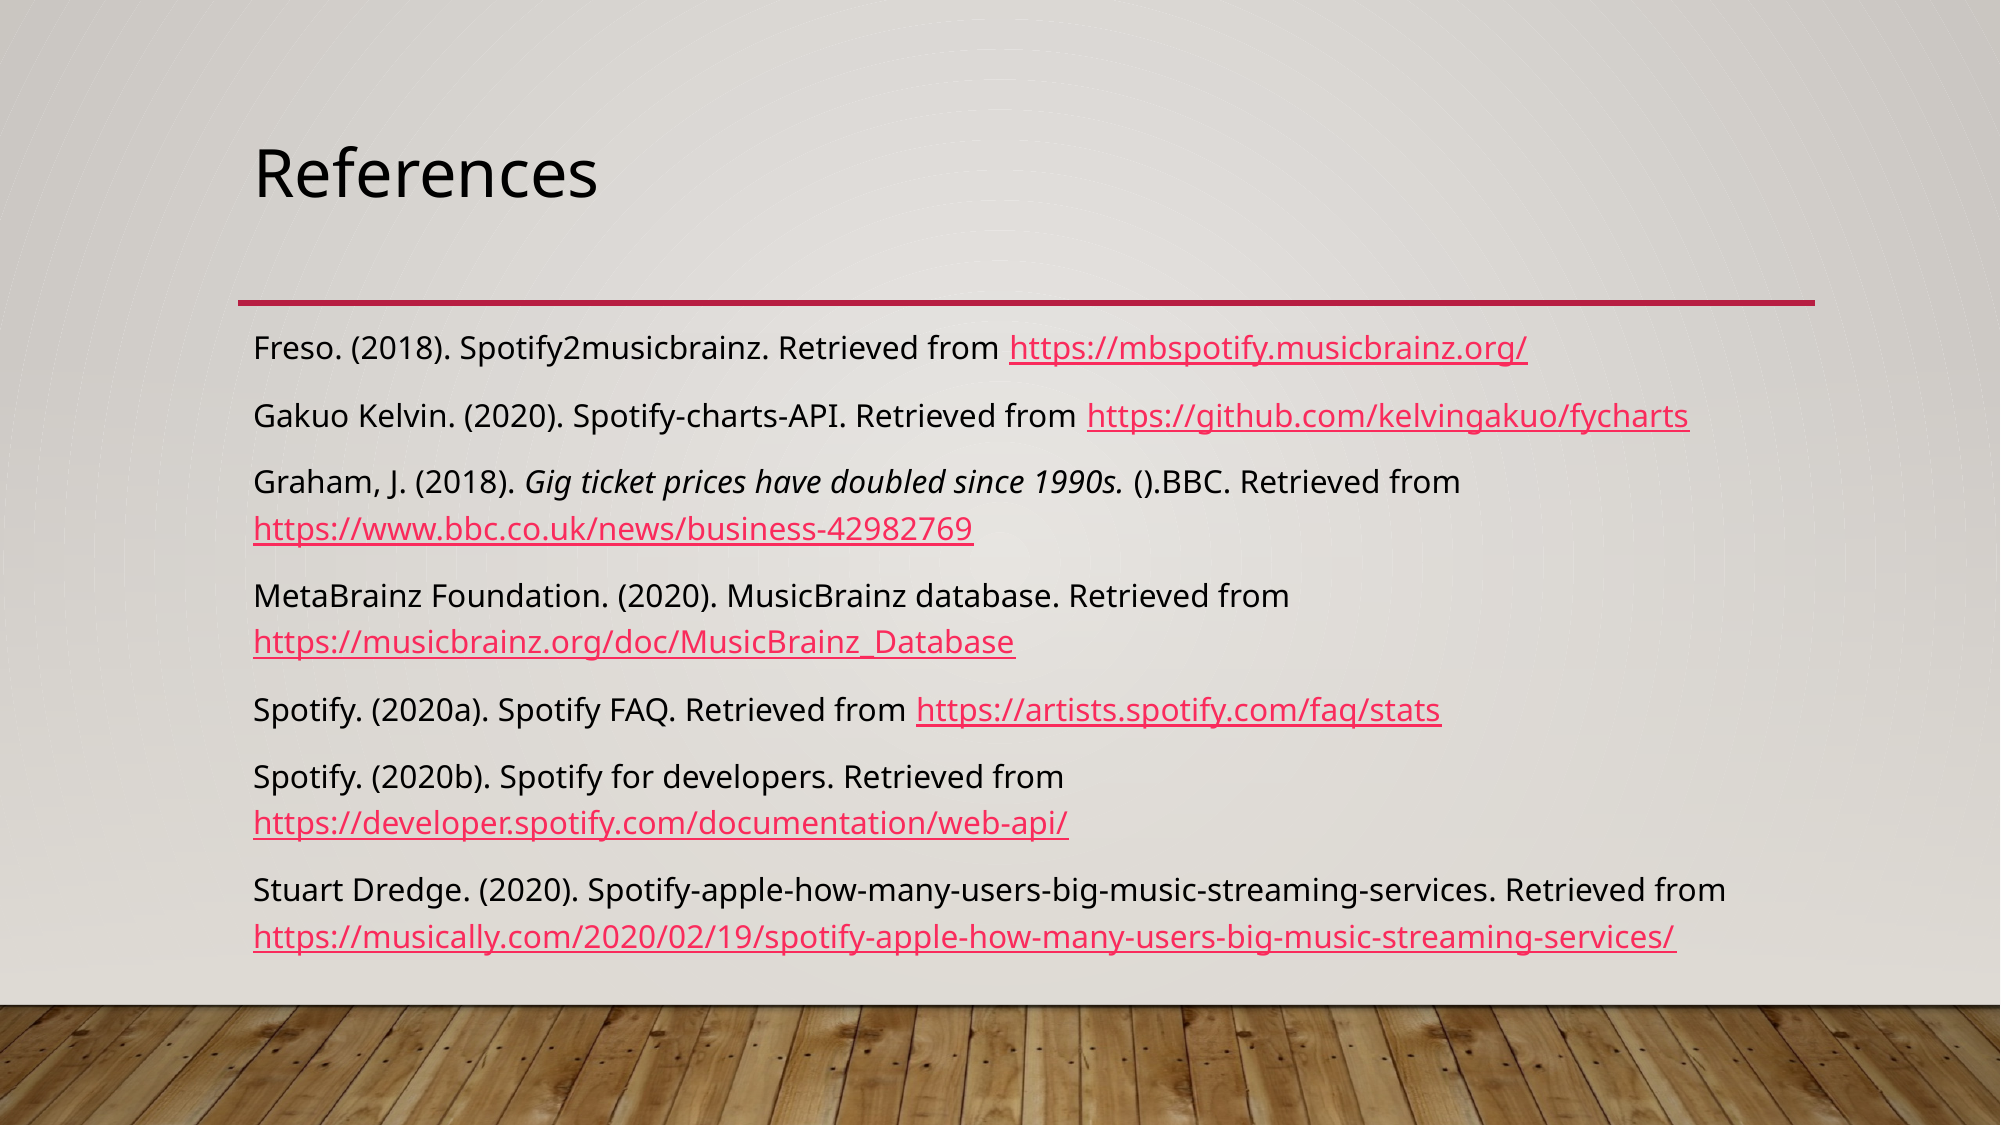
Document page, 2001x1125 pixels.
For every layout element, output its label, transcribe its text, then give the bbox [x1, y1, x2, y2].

title References [238, 131, 1814, 229]
list Freso. (2018). Spotify2musicbrainz. Retrieved from https://mbspotify.musicbrainz.org/ Gakuo Kelvin. (2020). Spotify-charts-API. Retrieved from https://github.com/kelvingakuo/fycharts Graham, J. (2018). Gig ticket prices have doubled since 1990s. ().BBC. Retrieved from https://www.bbc.co.uk/news/business-42982769 MetaBrainz Foundation. (2020). MusicBrainz database. Retrieved from https://musicbrainz.org/doc/MusicBrainz_Database Spotify. (2020a). Spotify FAQ. Retrieved from https://artists.spotify.com/faq/stats Spotify. (2020b). Spotify for developers. Retrieved from https://developer.spotify.com/documentation/web-api/ Stuart Dredge. (2020). Spotify-apple-how-many-users-big-music-streaming-services. Retrieved from https://musically.com/2020/02/19/spotify-apple-how-many-users-big-music-streaming-services/ [238, 311, 1887, 972]
picture [0, 1005, 2000, 1125]
